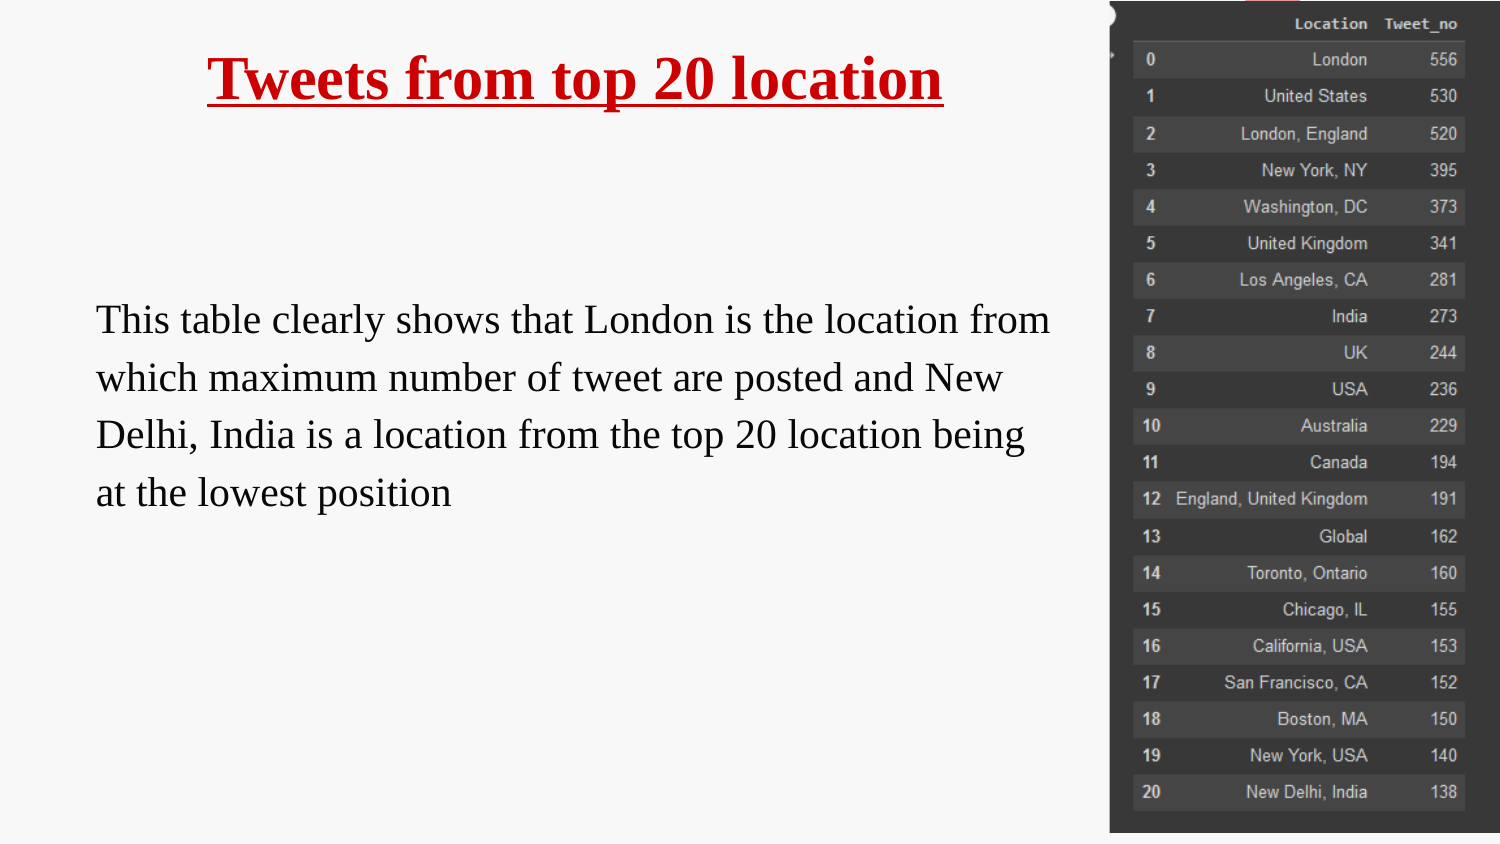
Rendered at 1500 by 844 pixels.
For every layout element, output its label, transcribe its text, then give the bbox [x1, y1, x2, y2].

title Tweets from top 20 location [41, 1, 1107, 149]
list This table clearly shows that London is the location from which maximum number of tweet are posted and New Delhi, India is a location from the top 20 location being at the lowest position [62, 269, 1079, 792]
picture [1109, 0, 1500, 833]
